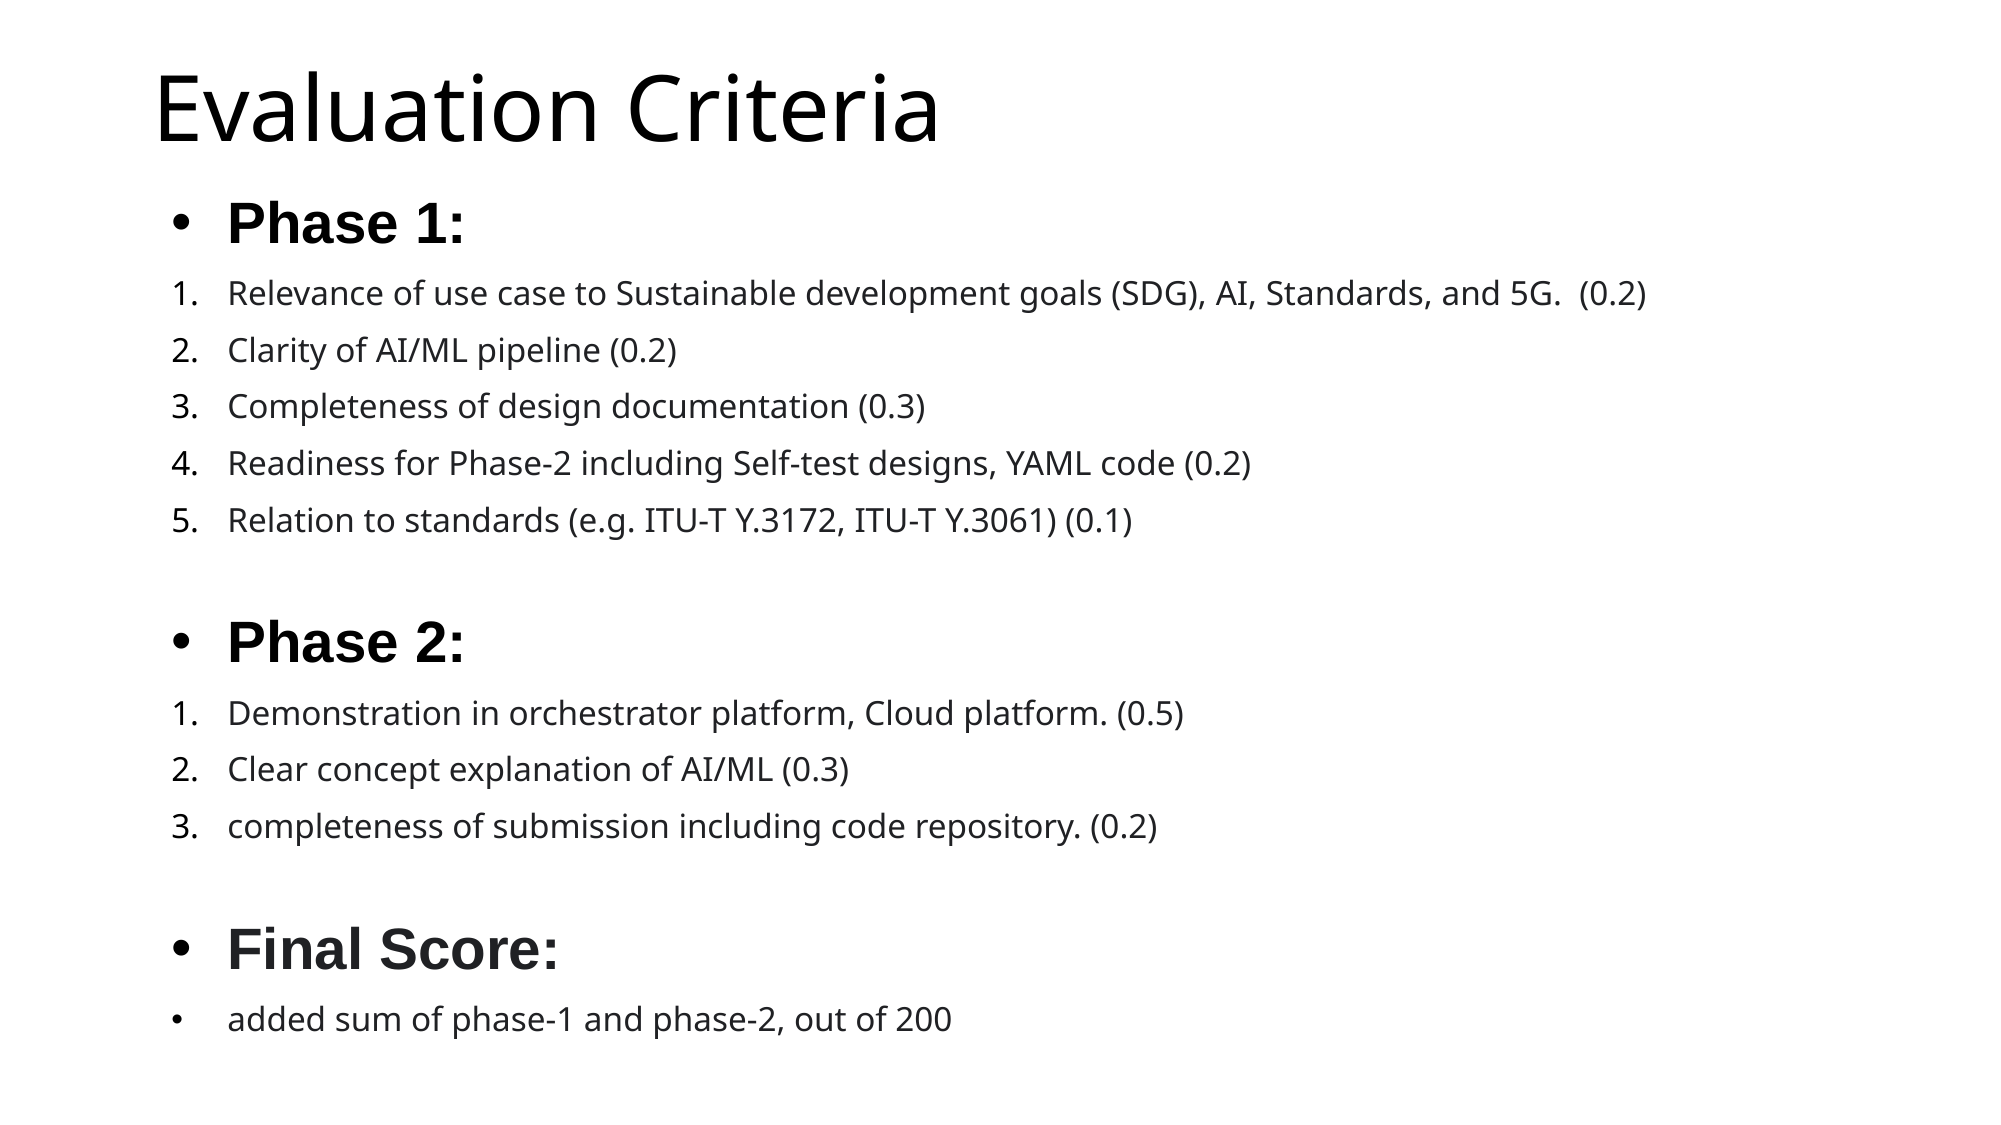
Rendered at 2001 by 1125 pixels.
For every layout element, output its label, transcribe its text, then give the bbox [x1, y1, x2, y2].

list Phase 1: Relevance of use case to Sustainable development goals (SDG), AI, Standards, and 5G. (0.2) Clarity of AI/ML pipeline (0.2) Completeness of design documentation (0.3) Readiness for Phase-2 including Self-test designs, YAML code (0.2) Relation to standards (e.g. ITU-T Y.3172, ITU-T Y.3061) (0.1) Phase 2: Demonstration in orchestrator platform, Cloud platform. (0.5) Clear concept explanation of AI/ML (0.3) completeness of submission including code repository. (0.2) Final Score: added sum of phase-1 and phase-2, out of 200 [137, 185, 1863, 1105]
title Evaluation Criteria [137, 38, 1863, 185]
